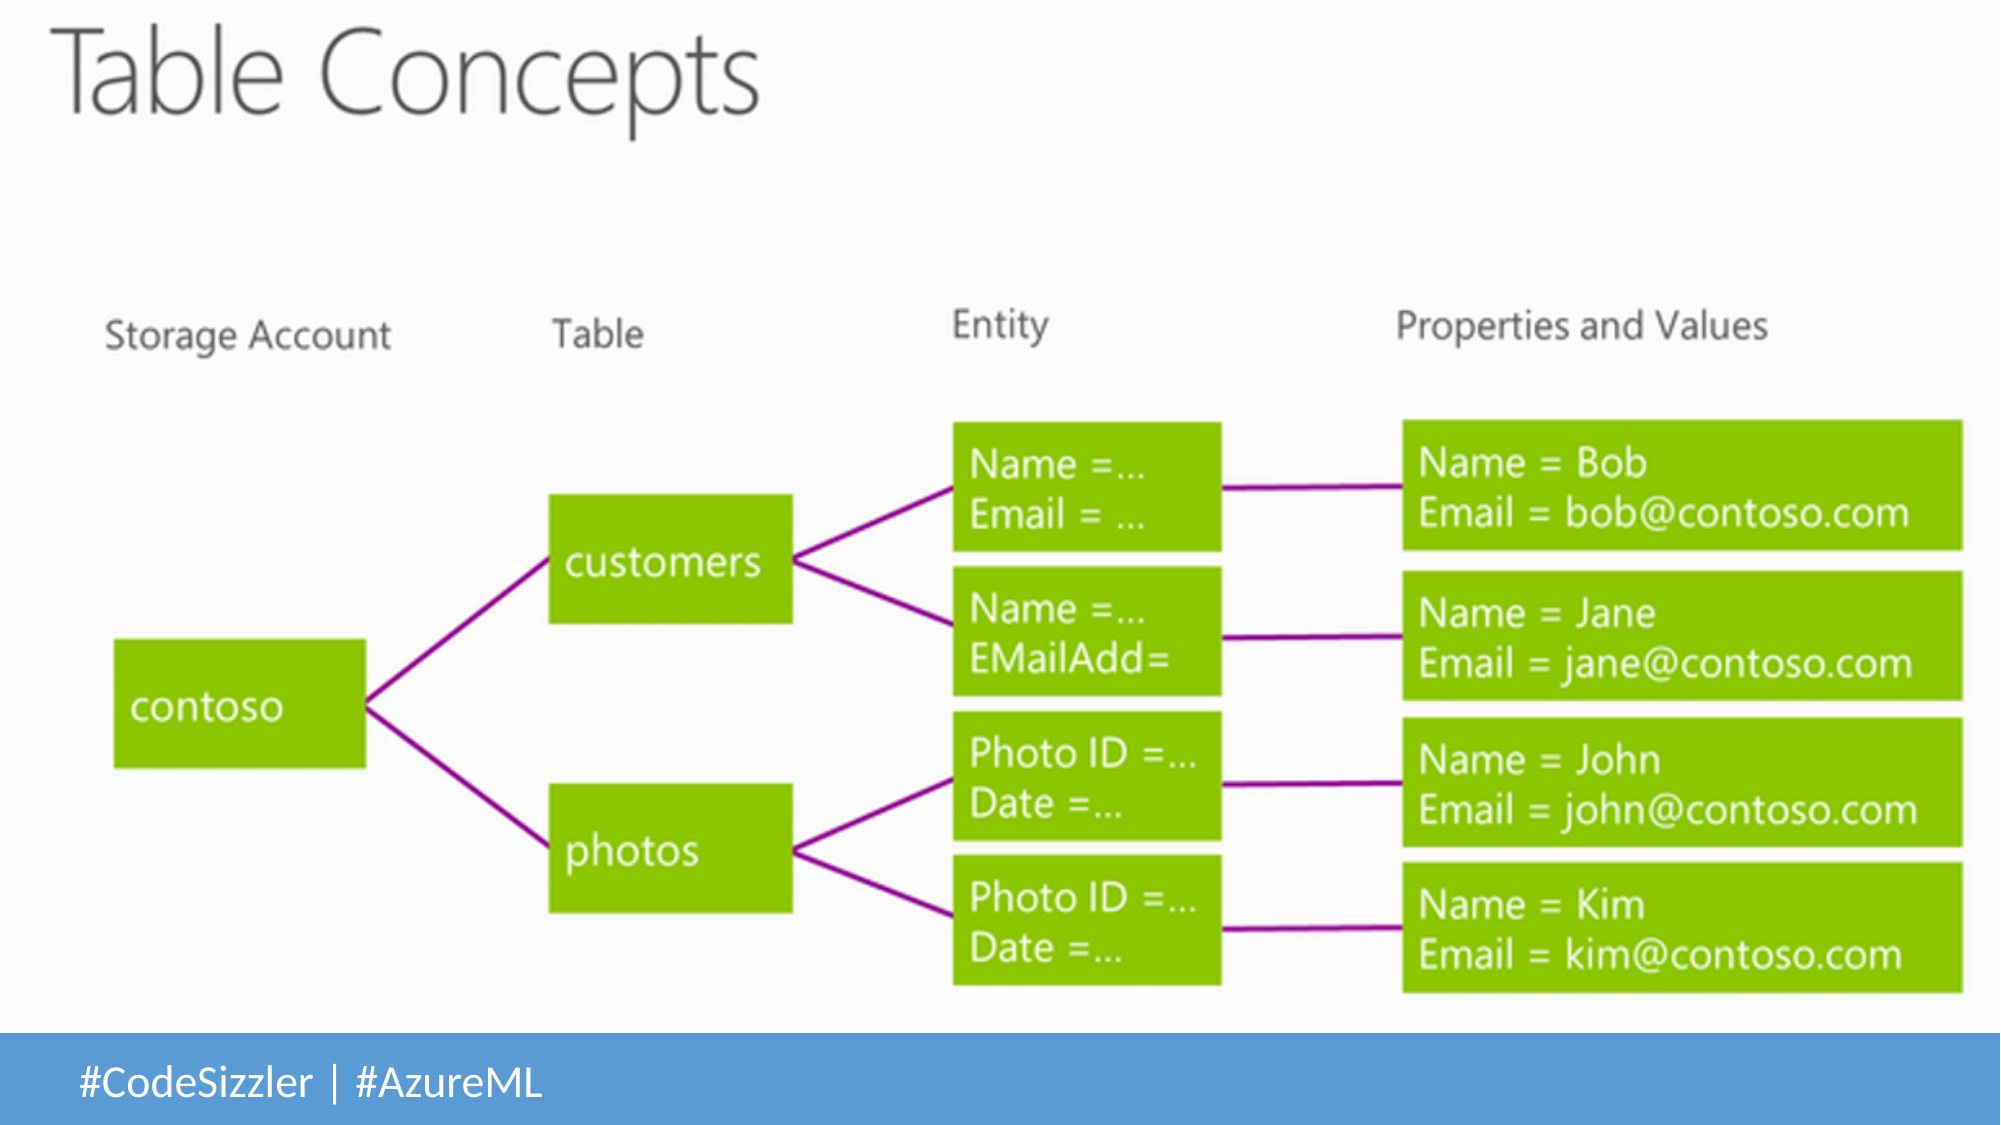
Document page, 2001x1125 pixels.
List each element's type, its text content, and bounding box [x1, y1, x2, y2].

text_box #CodeSizzler | #AzureML [0, 1034, 2000, 1125]
picture [0, 0, 2000, 1034]
